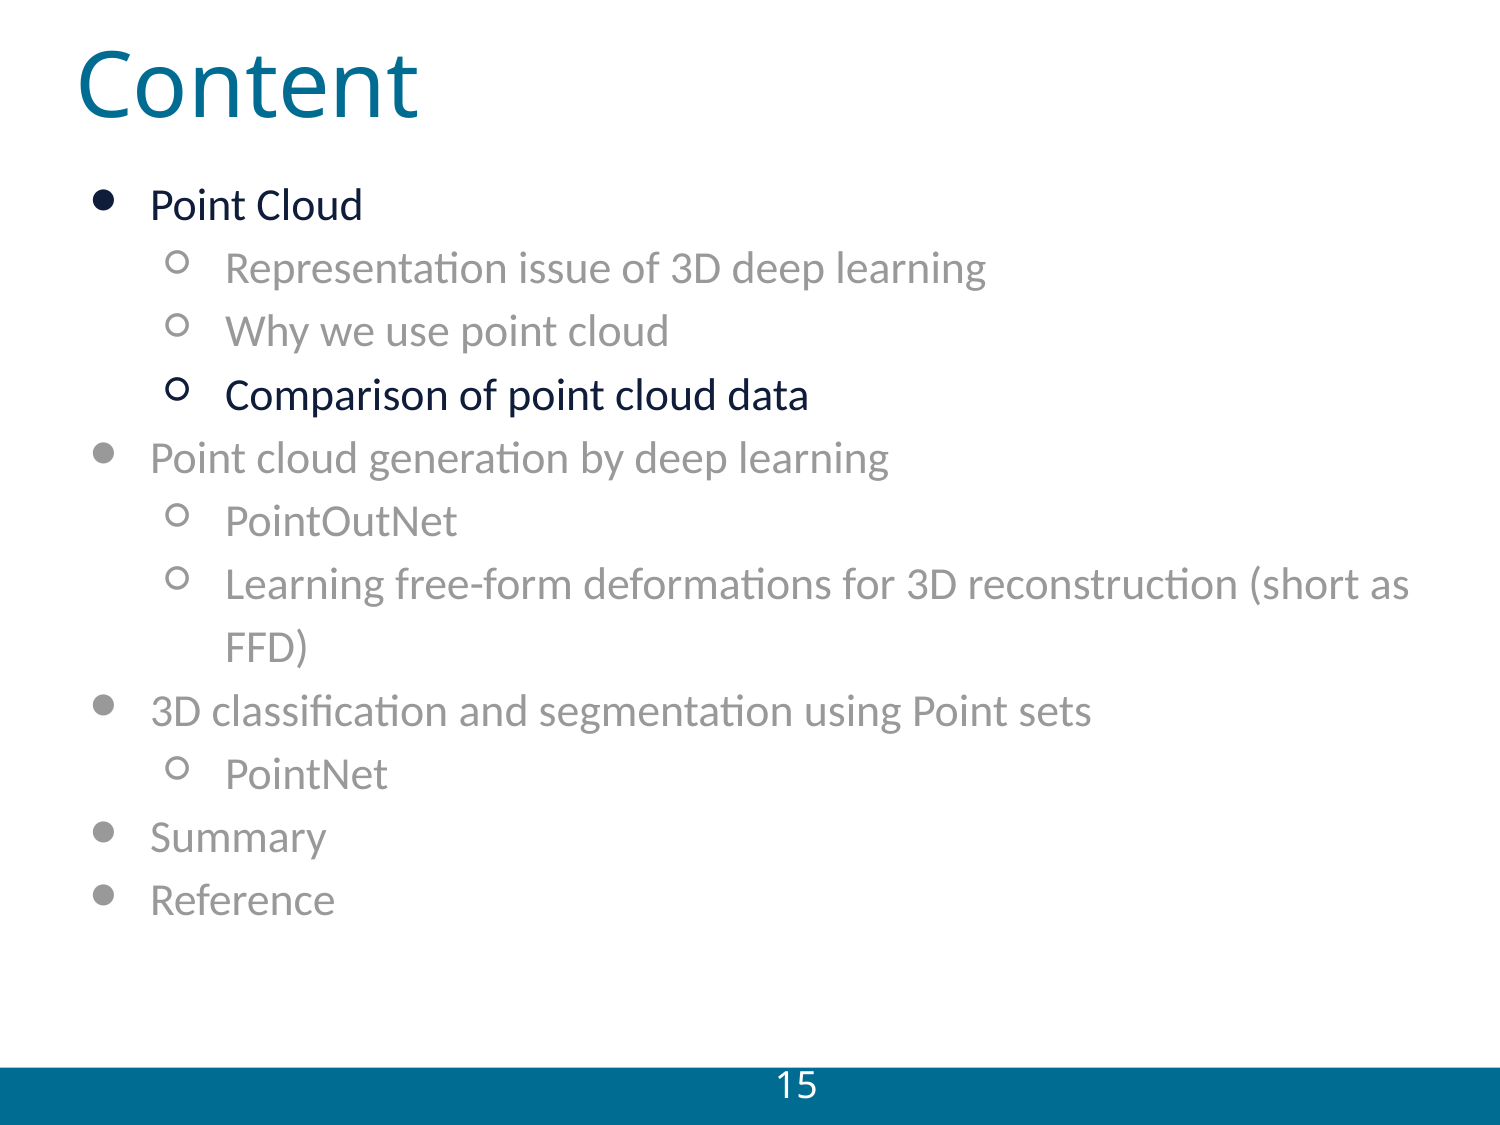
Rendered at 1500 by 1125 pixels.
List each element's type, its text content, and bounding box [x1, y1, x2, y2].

slide_number ‹#› [707, 1056, 826, 1117]
list Point Cloud Representation issue of 3D deep learning Why we use point cloud Comparison of point cloud data Point cloud generation by deep learning PointOutNet Learning free-form deformations for 3D reconstruction (short as FFD) 3D classification and segmentation using Point sets PointNet Summary Reference [75, 166, 1425, 1029]
title Content [75, 15, 1425, 146]
list [0, 1067, 1500, 1125]
